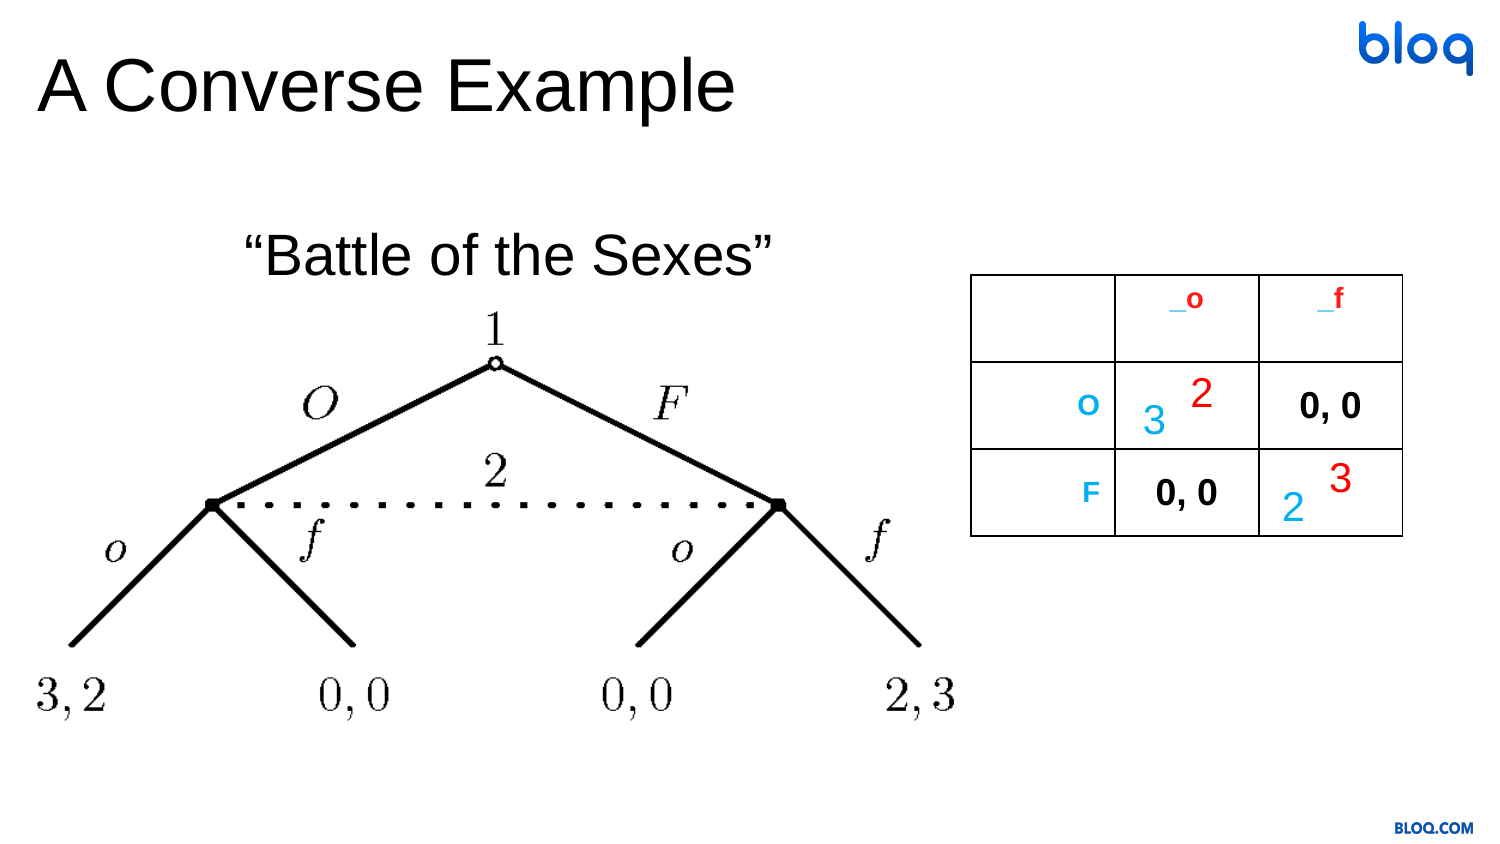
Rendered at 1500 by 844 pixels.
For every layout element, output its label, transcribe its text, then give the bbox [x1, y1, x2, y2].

table_header _f [1260, 276, 1402, 361]
table_cell O [1004, 363, 1114, 448]
picture [29, 285, 990, 729]
table_header [972, 276, 1114, 361]
table_header _o [1116, 276, 1258, 361]
text_box 3 [1321, 443, 1361, 509]
text_box 2 [1274, 472, 1313, 538]
text_box 3 [1135, 385, 1174, 451]
text_box “Battle of the Sexes” [237, 209, 782, 285]
table_cell 0, 0 [1260, 363, 1402, 448]
table_cell F [1004, 450, 1114, 535]
picture [1395, 822, 1473, 834]
text_box A Converse Example [29, 29, 746, 135]
table_cell [1260, 450, 1402, 535]
table_cell 0, 0 [1116, 450, 1258, 535]
text_box 2 [1182, 358, 1222, 424]
table_cell [1116, 363, 1258, 448]
picture [1359, 21, 1473, 77]
